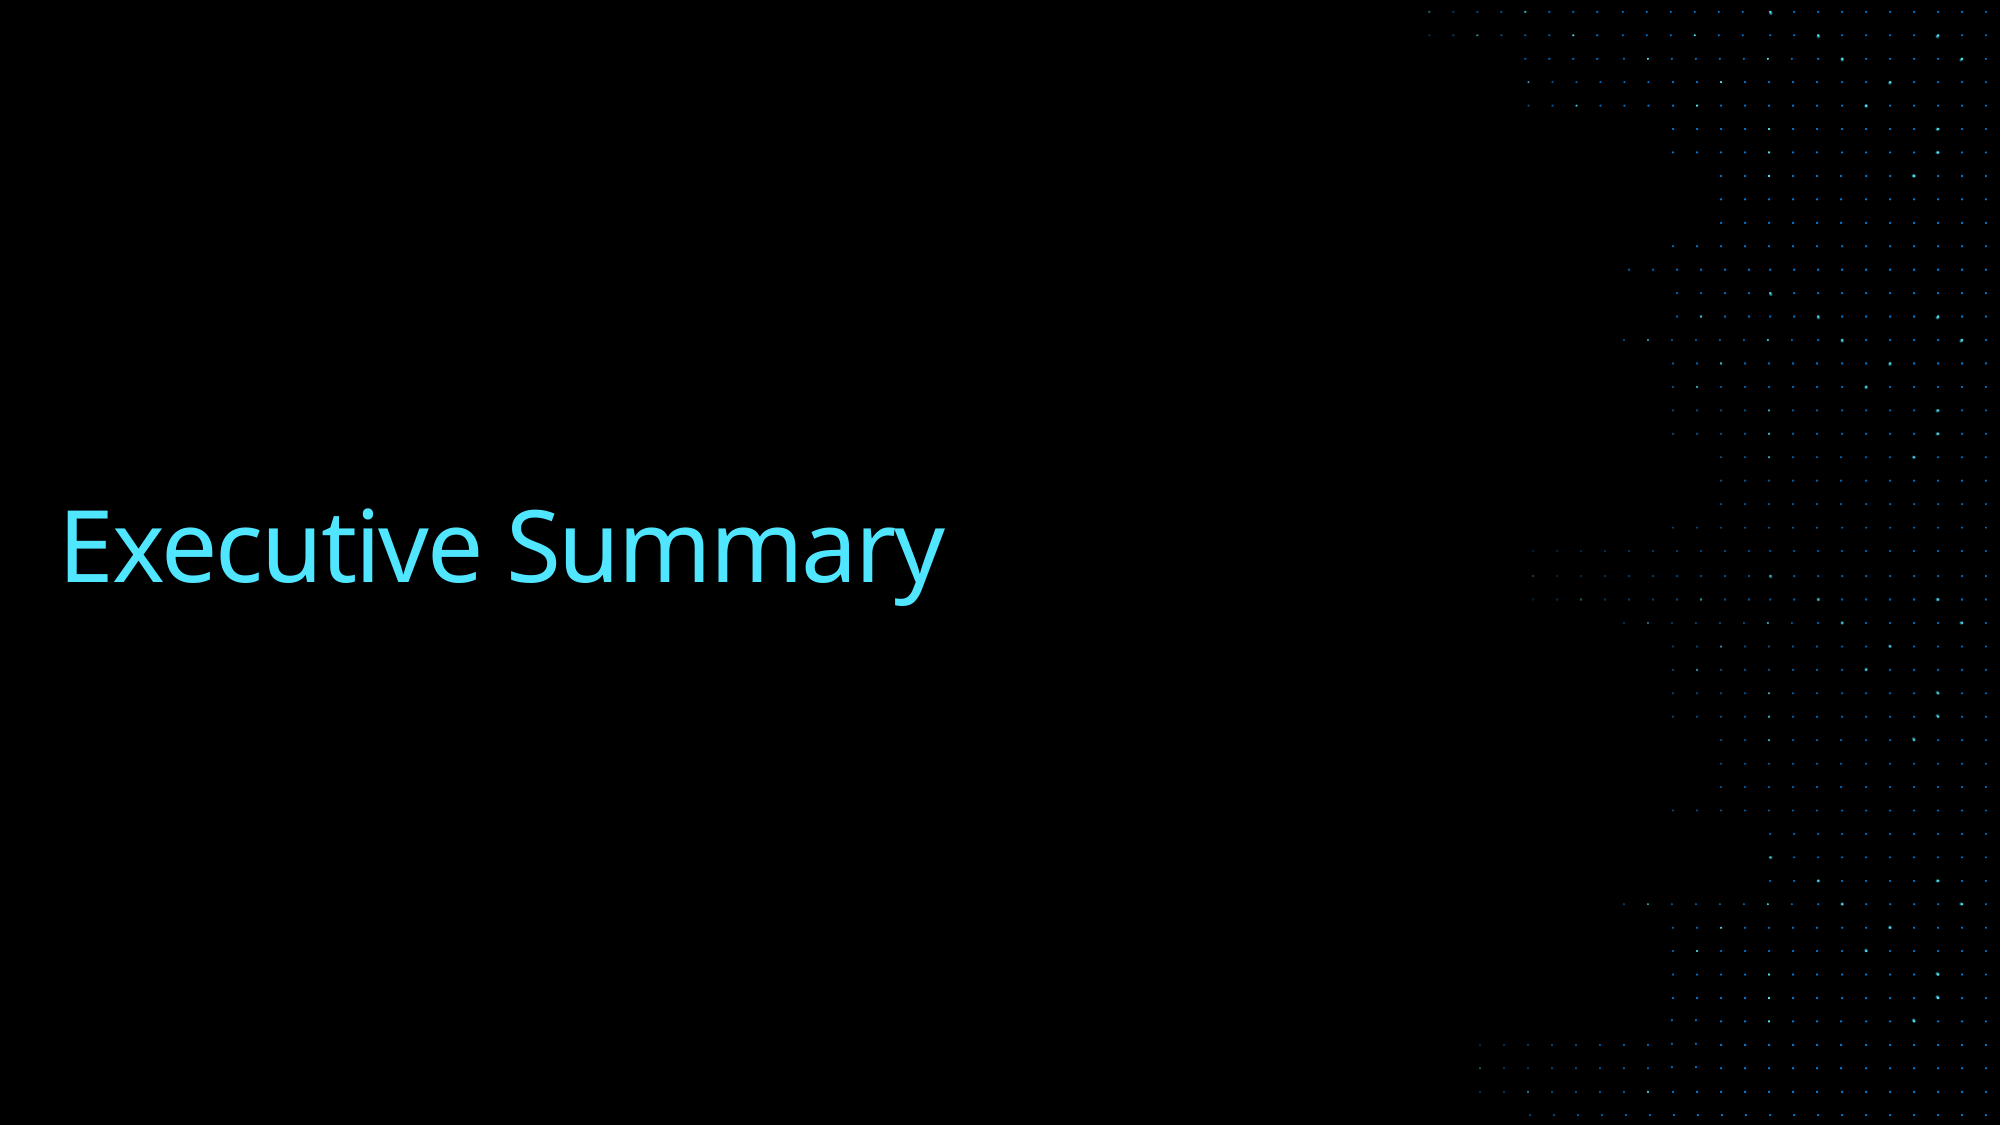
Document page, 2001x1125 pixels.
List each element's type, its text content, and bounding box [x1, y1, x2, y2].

title Executive Summary [58, 480, 1942, 621]
picture [1428, 8, 1987, 1117]
